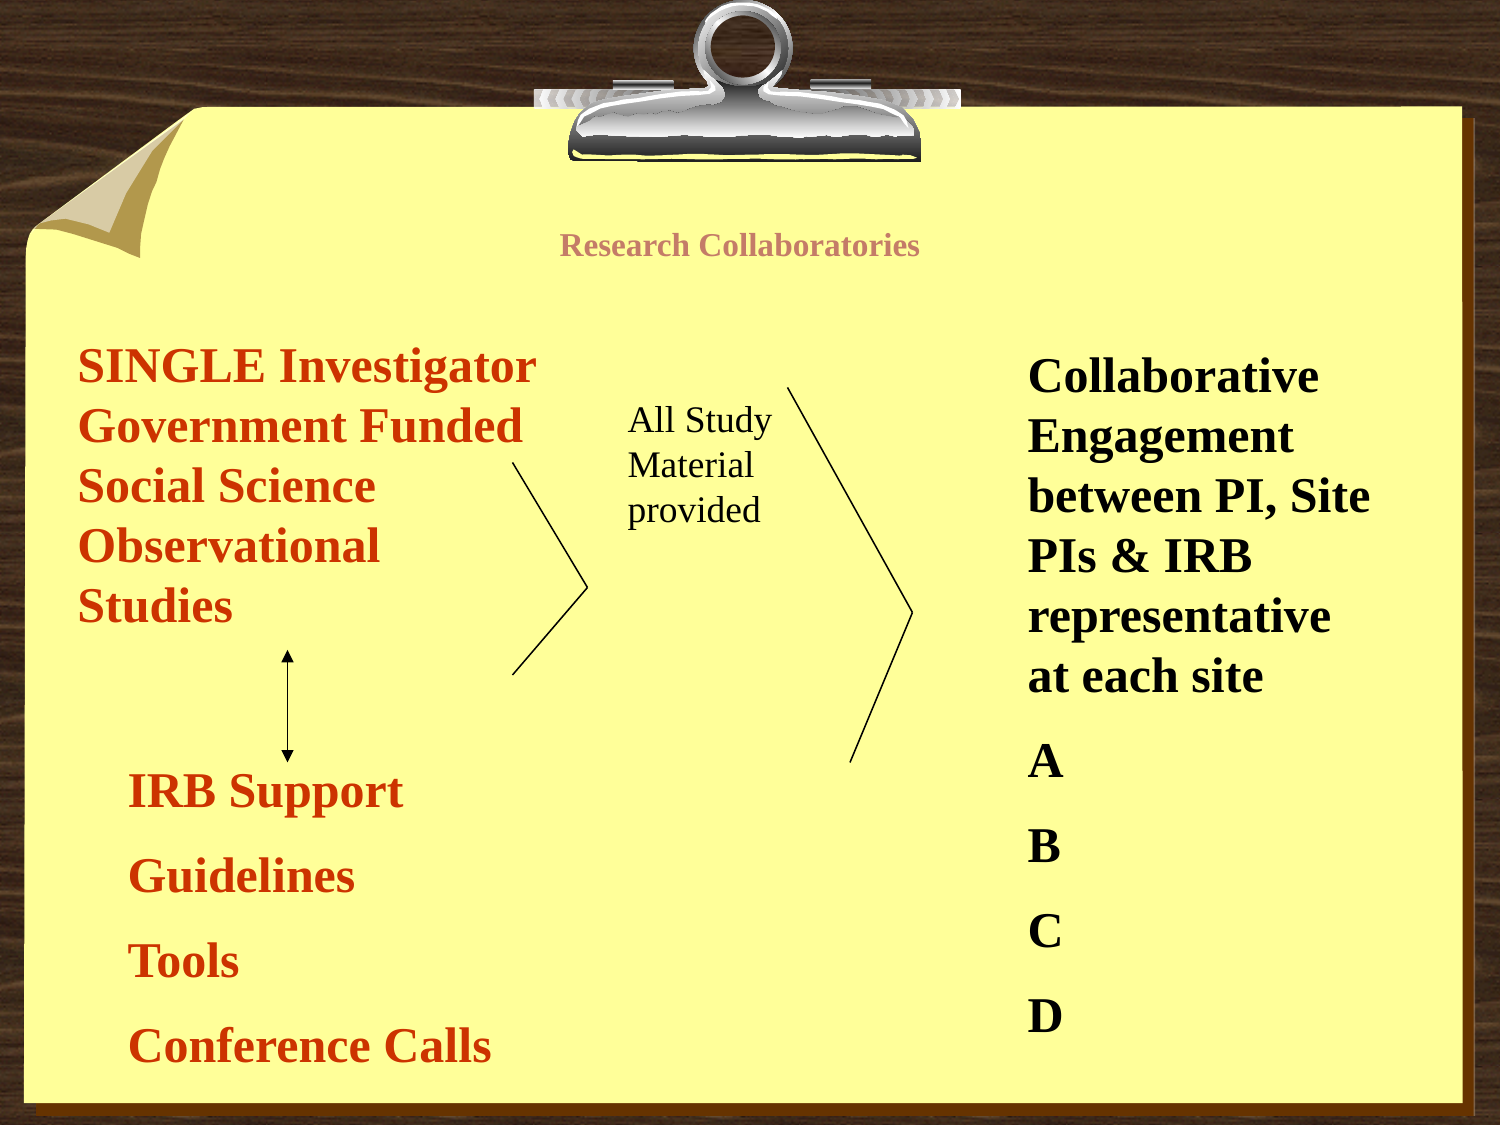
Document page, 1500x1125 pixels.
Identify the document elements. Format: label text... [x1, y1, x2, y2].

picture [0, 0, 733, 1125]
text_box [987, 837, 1500, 903]
text_box Collaborative Engagement between PI, Site PIs & IRB representative at each site A B C D [1012, 249, 1400, 837]
text_box Collaborative Engagement between PI, Site PIs & IRB representative at each site A B C D [1012, 903, 1400, 1050]
text_box All Study Material provided [612, 387, 785, 538]
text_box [512, 587, 588, 676]
text_box SINGLE Investigator Government Funded Social Science Observational Studies [62, 324, 566, 640]
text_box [512, 462, 588, 587]
picture [710, 15, 775, 78]
picture [754, 0, 1500, 837]
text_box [849, 612, 913, 763]
text_box IRB Support Guidelines Tools Conference Calls [112, 750, 750, 1125]
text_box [787, 387, 913, 613]
title Research Collaboratories [77, 199, 1403, 387]
picture [750, 903, 1500, 1125]
